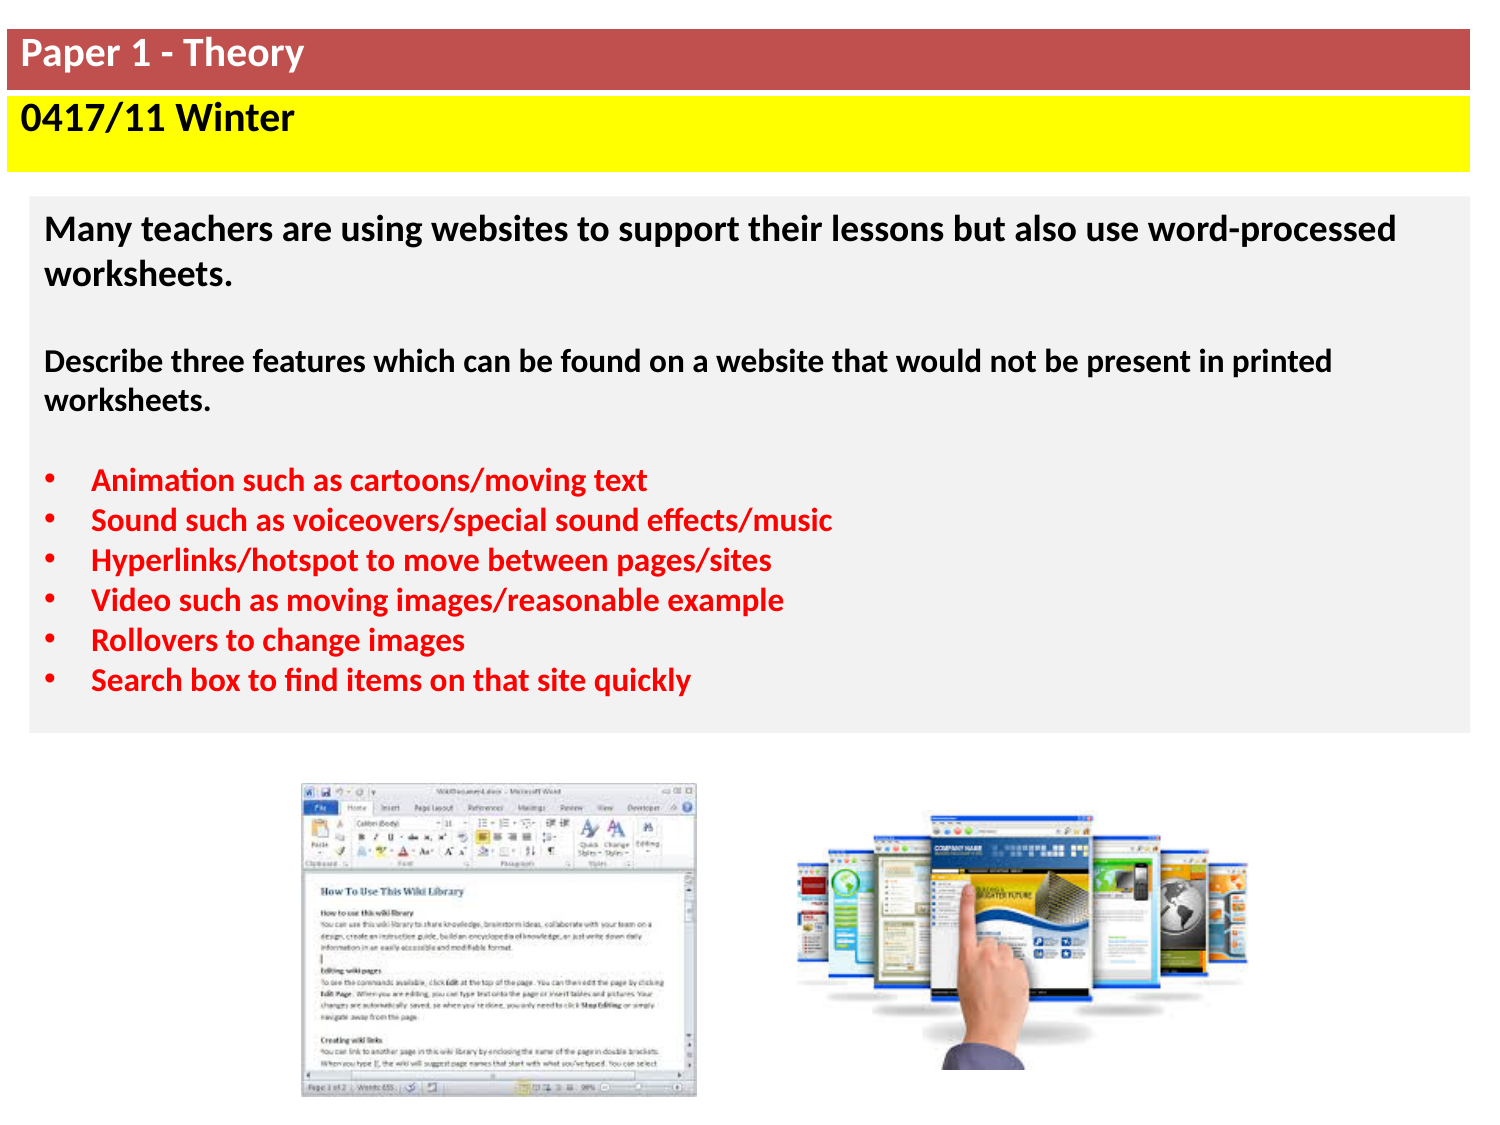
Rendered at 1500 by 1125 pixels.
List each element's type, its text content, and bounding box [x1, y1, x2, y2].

table_header Paper 1 - Theory [7, 29, 1470, 90]
text_box Many teachers are using websites to support their lessons but also use word-processed worksheets. Describe three features which can be found on a website that would not be present in printed worksheets. Animation such as cartoons/moving text Sound such as voiceovers/special sound effects/music Hyperlinks/hotspot to move between pages/sites Video such as moving images/reasonable example Rollovers to change images Search box to find items on that site quickly [29, 196, 1471, 733]
picture [785, 810, 1261, 1071]
table_cell 0417/11 Winter [7, 96, 1470, 172]
picture [300, 783, 697, 1097]
